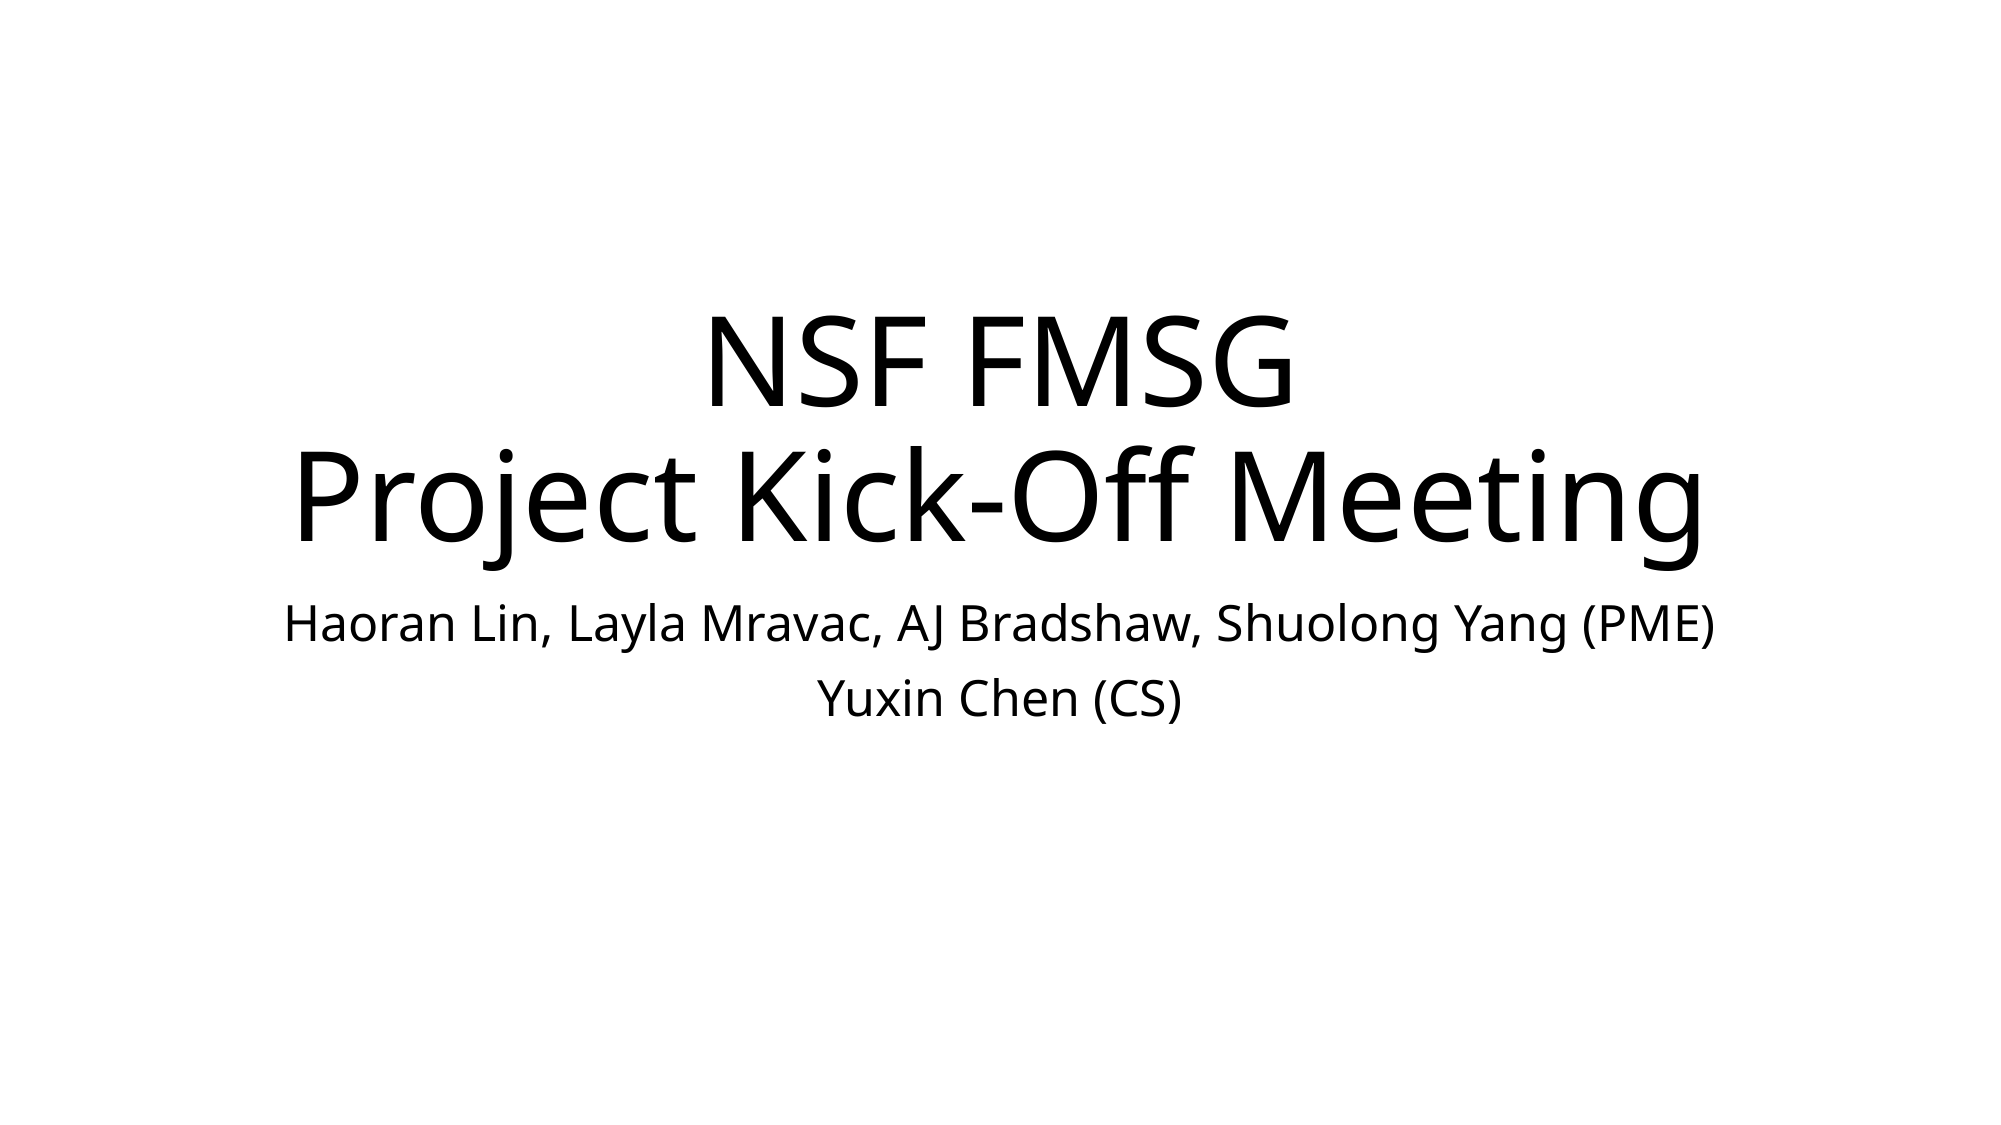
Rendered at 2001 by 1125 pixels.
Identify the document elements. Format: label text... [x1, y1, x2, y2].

title NSF FMSG Project Kick-Off Meeting [249, 184, 1750, 576]
subtitle Haoran Lin, Layla Mravac, AJ Bradshaw, Shuolong Yang (PME) Yuxin Chen (CS) [249, 590, 1750, 863]
